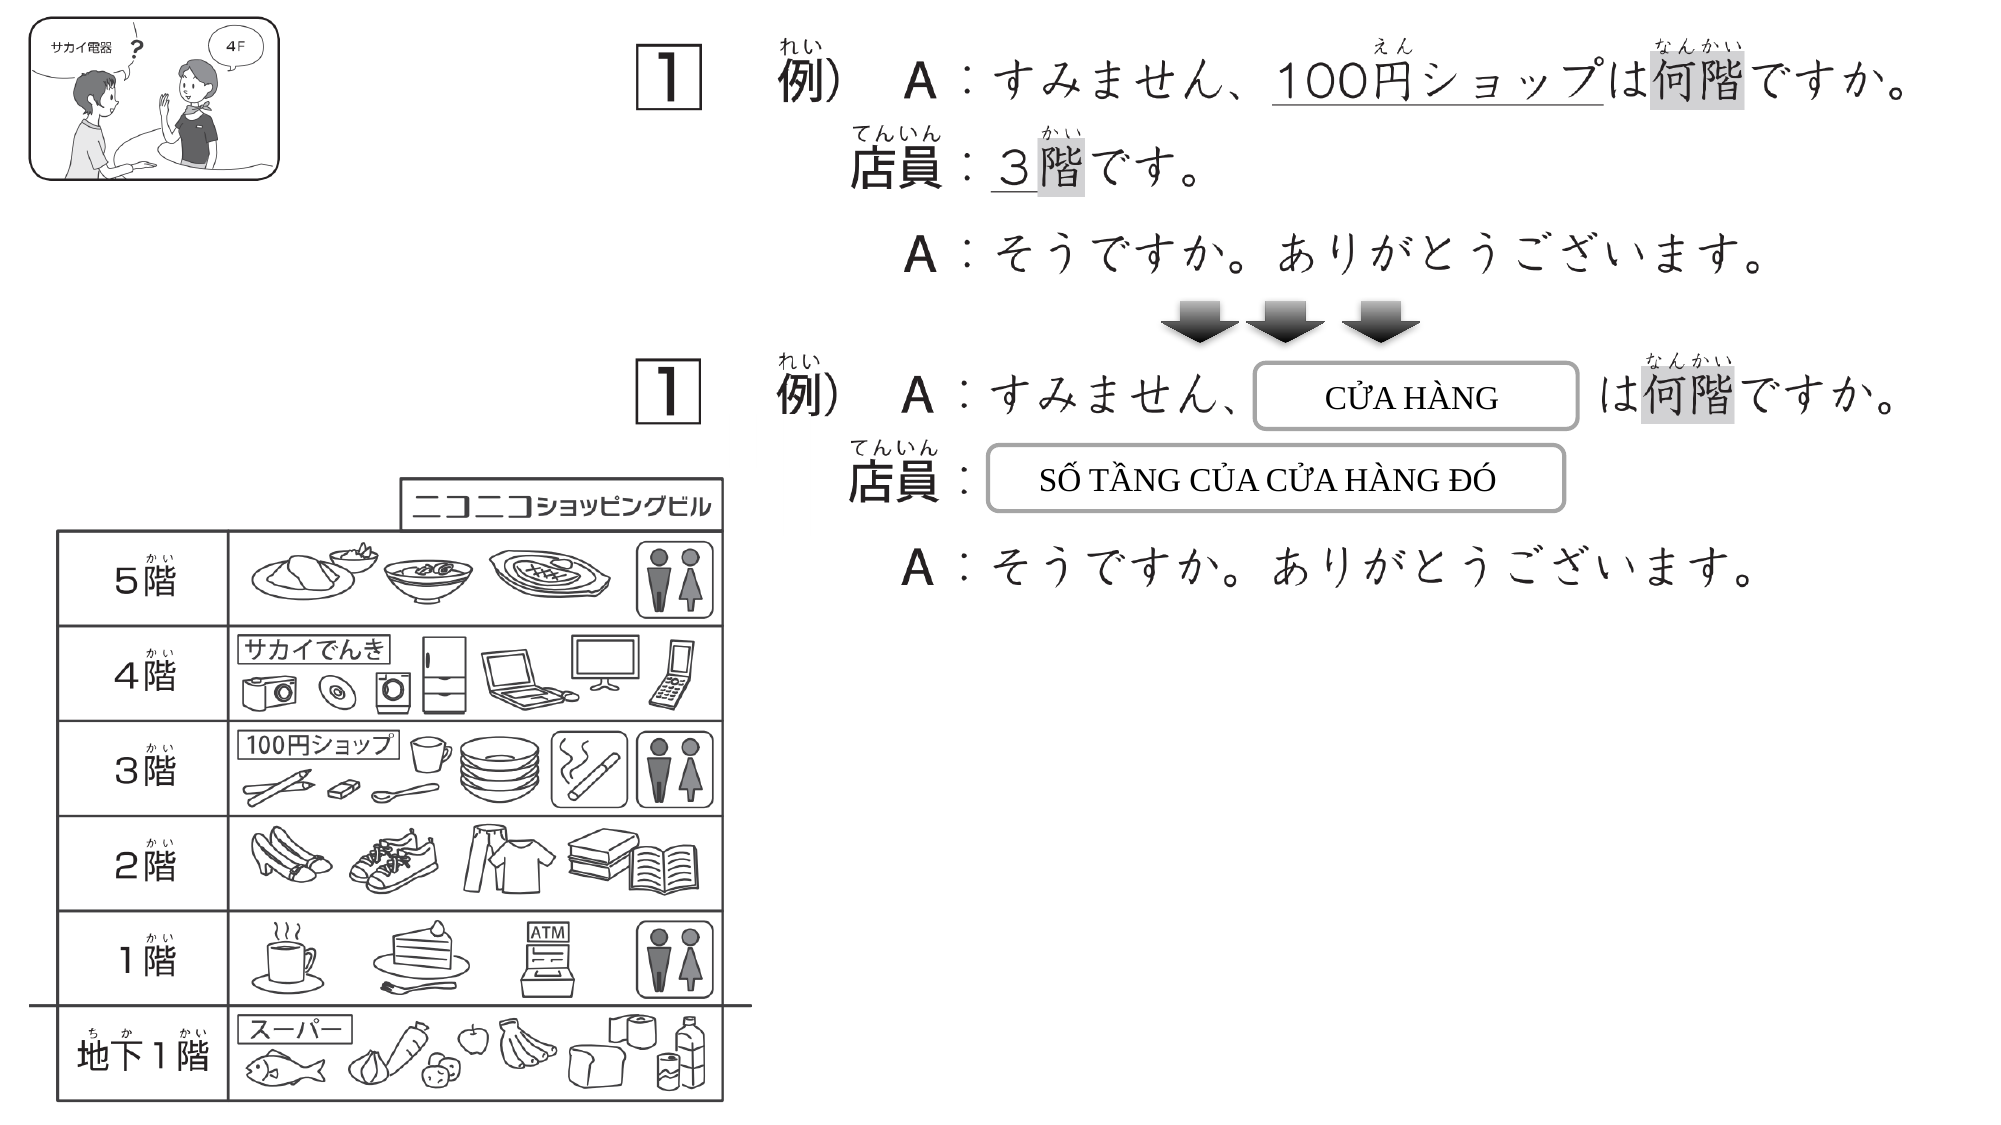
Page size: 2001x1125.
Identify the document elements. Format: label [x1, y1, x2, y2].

picture [16, 313, 1947, 1122]
picture [20, 0, 284, 185]
text_box [1265, 300, 1306, 312]
text_box [1246, 321, 1256, 327]
picture [622, 17, 1959, 291]
text_box [1160, 300, 1240, 332]
text_box [1361, 300, 1401, 312]
